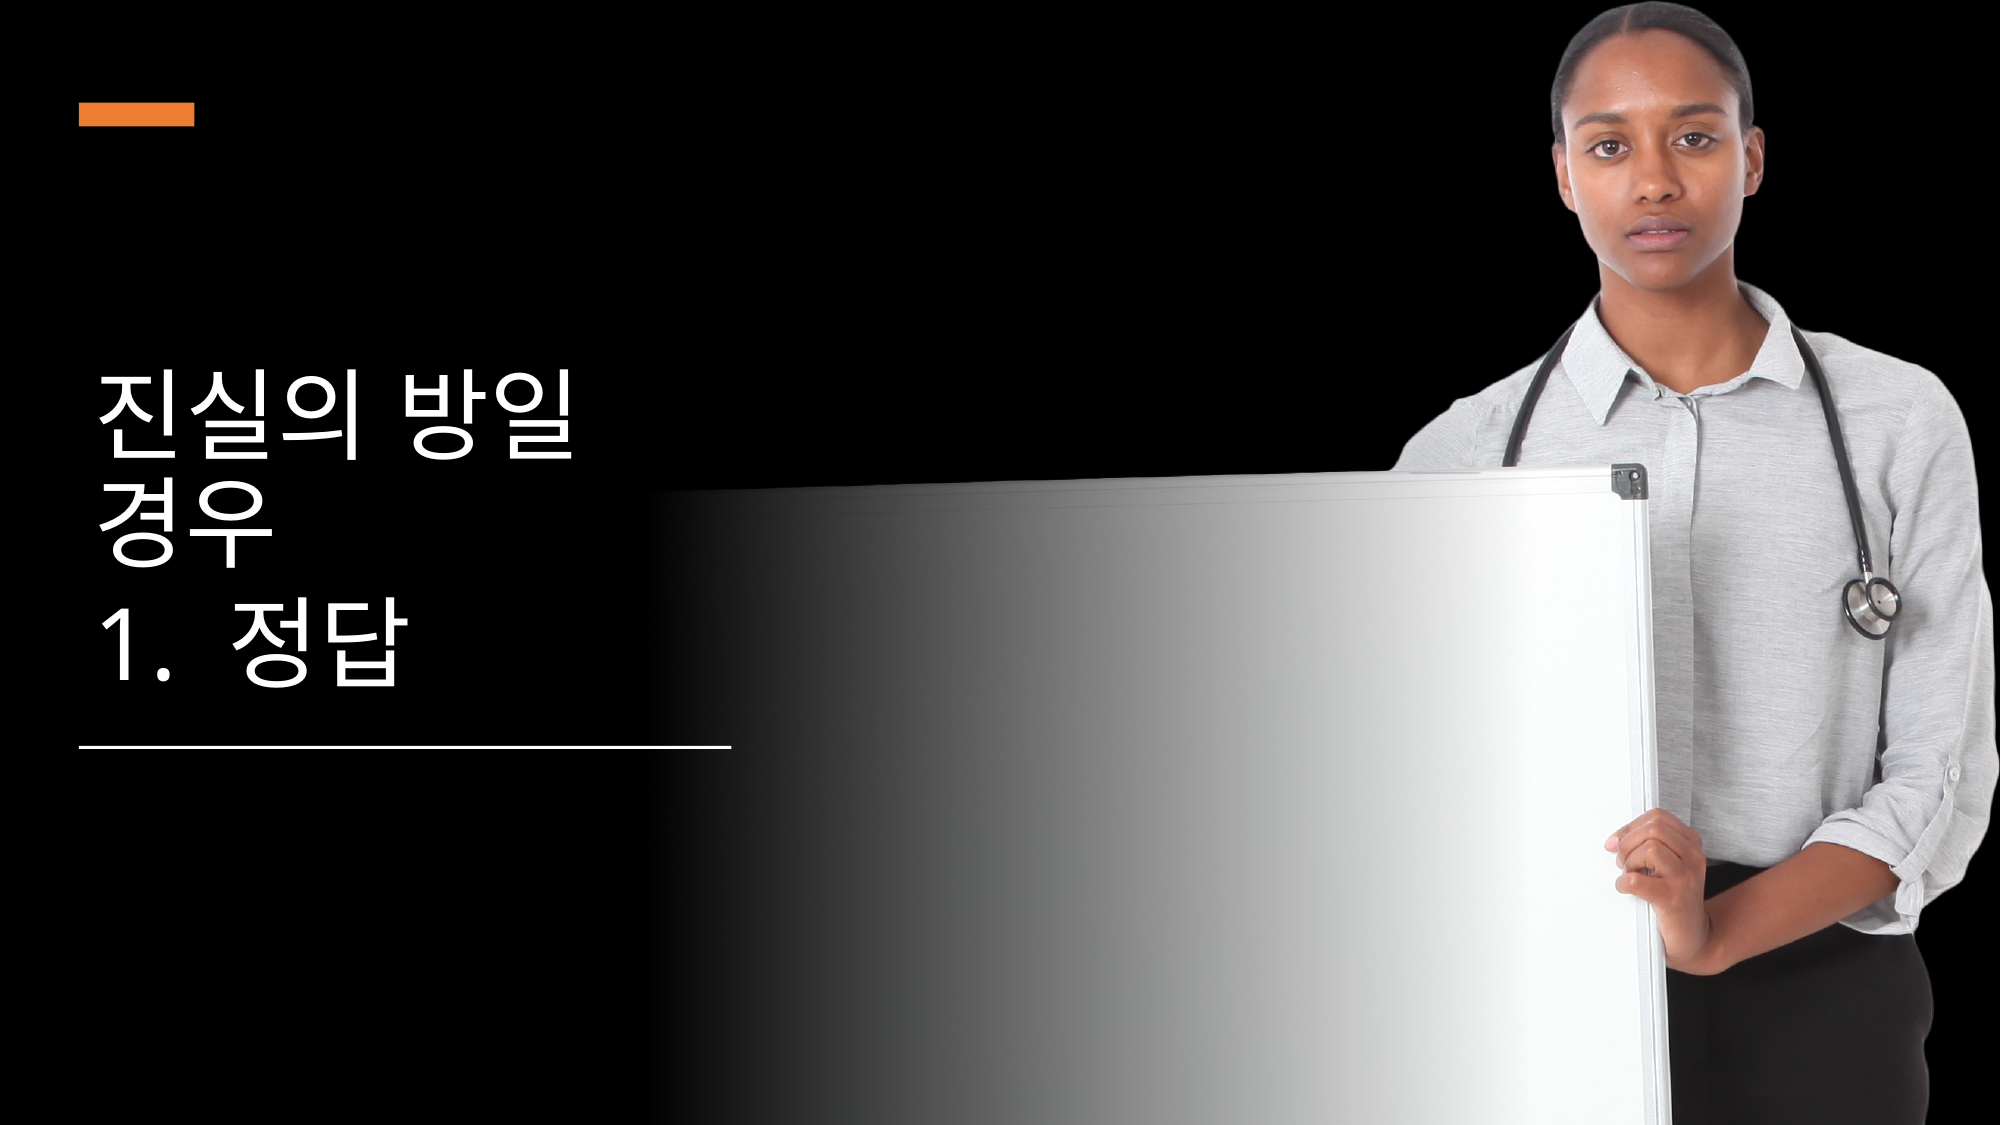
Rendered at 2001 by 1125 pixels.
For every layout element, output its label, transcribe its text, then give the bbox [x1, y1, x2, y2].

text_box [78, 102, 195, 128]
text_box [0, 0, 577, 1125]
picture [577, 0, 2000, 1125]
text_box [78, 745, 577, 750]
text_box 진실의 방일 경우 1. 정답 [78, 184, 577, 710]
